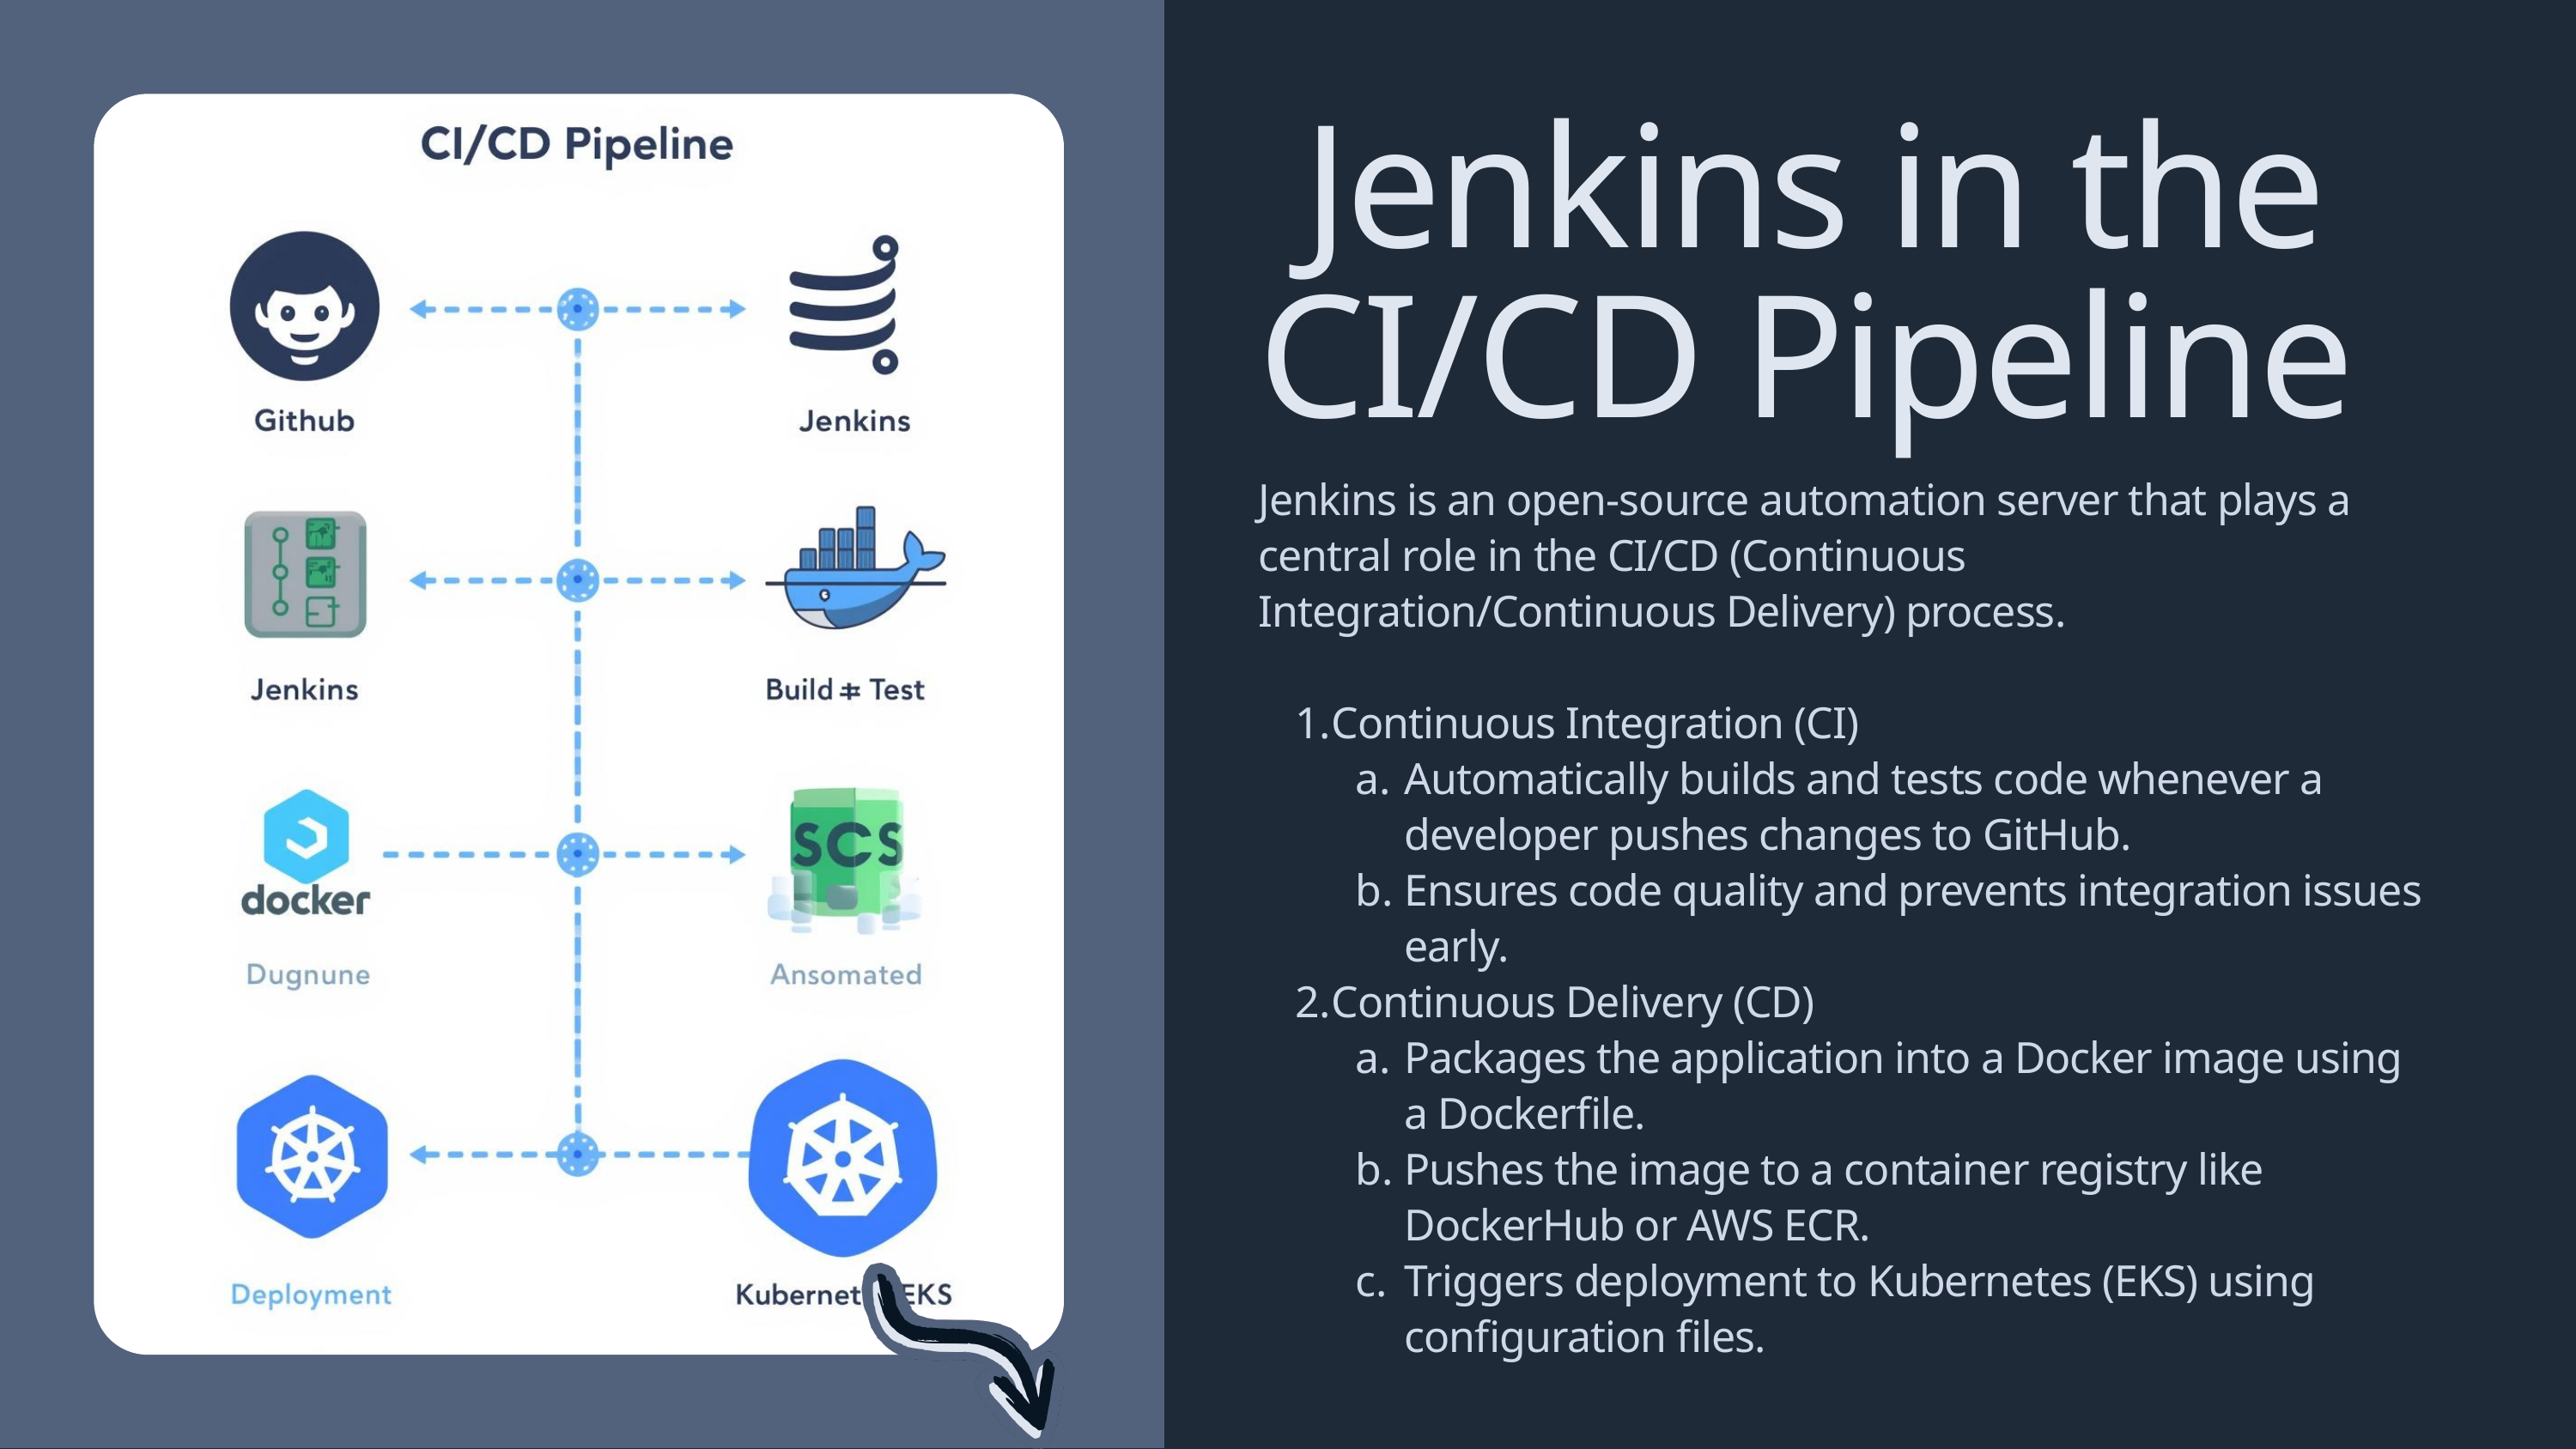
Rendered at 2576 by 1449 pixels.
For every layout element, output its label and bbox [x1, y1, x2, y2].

text_box [0, 0, 1165, 1449]
text_box [94, 94, 1065, 1355]
text_box [1258, 94, 2432, 1404]
